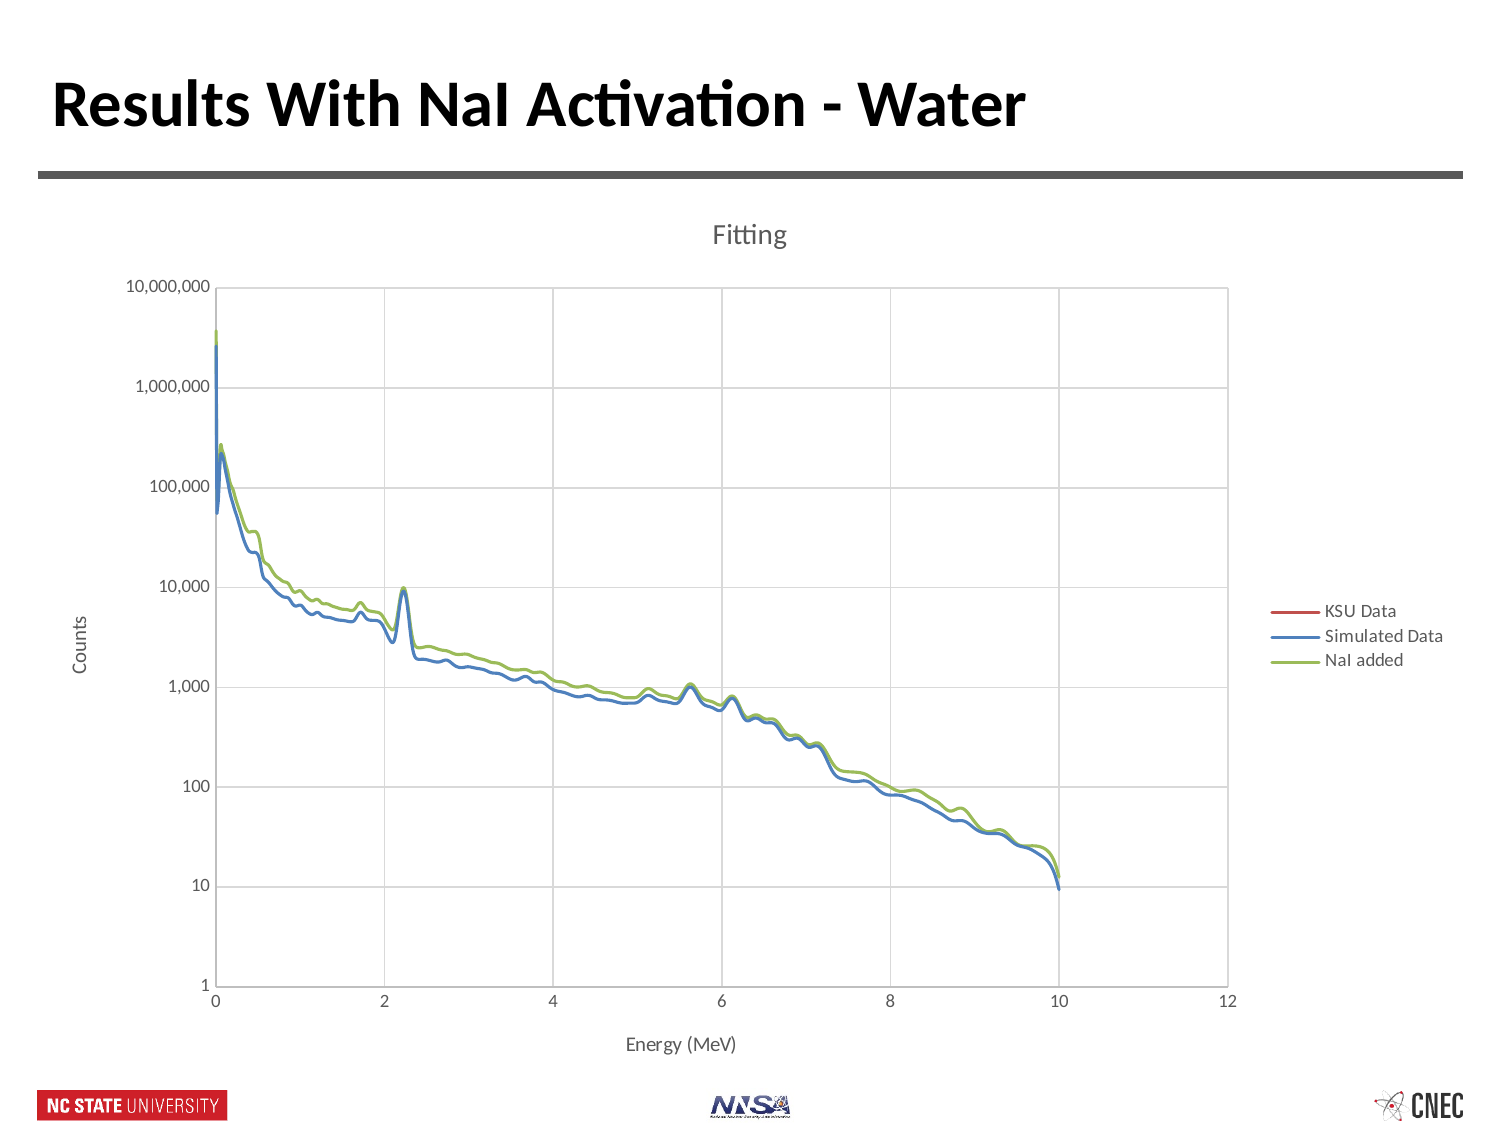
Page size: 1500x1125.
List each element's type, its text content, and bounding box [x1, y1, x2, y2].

picture [1374, 1090, 1463, 1121]
chart [37, 187, 1463, 1088]
title Results With NaI Activation - Water [37, 37, 1463, 163]
picture [706, 1088, 794, 1123]
picture [37, 1090, 228, 1121]
